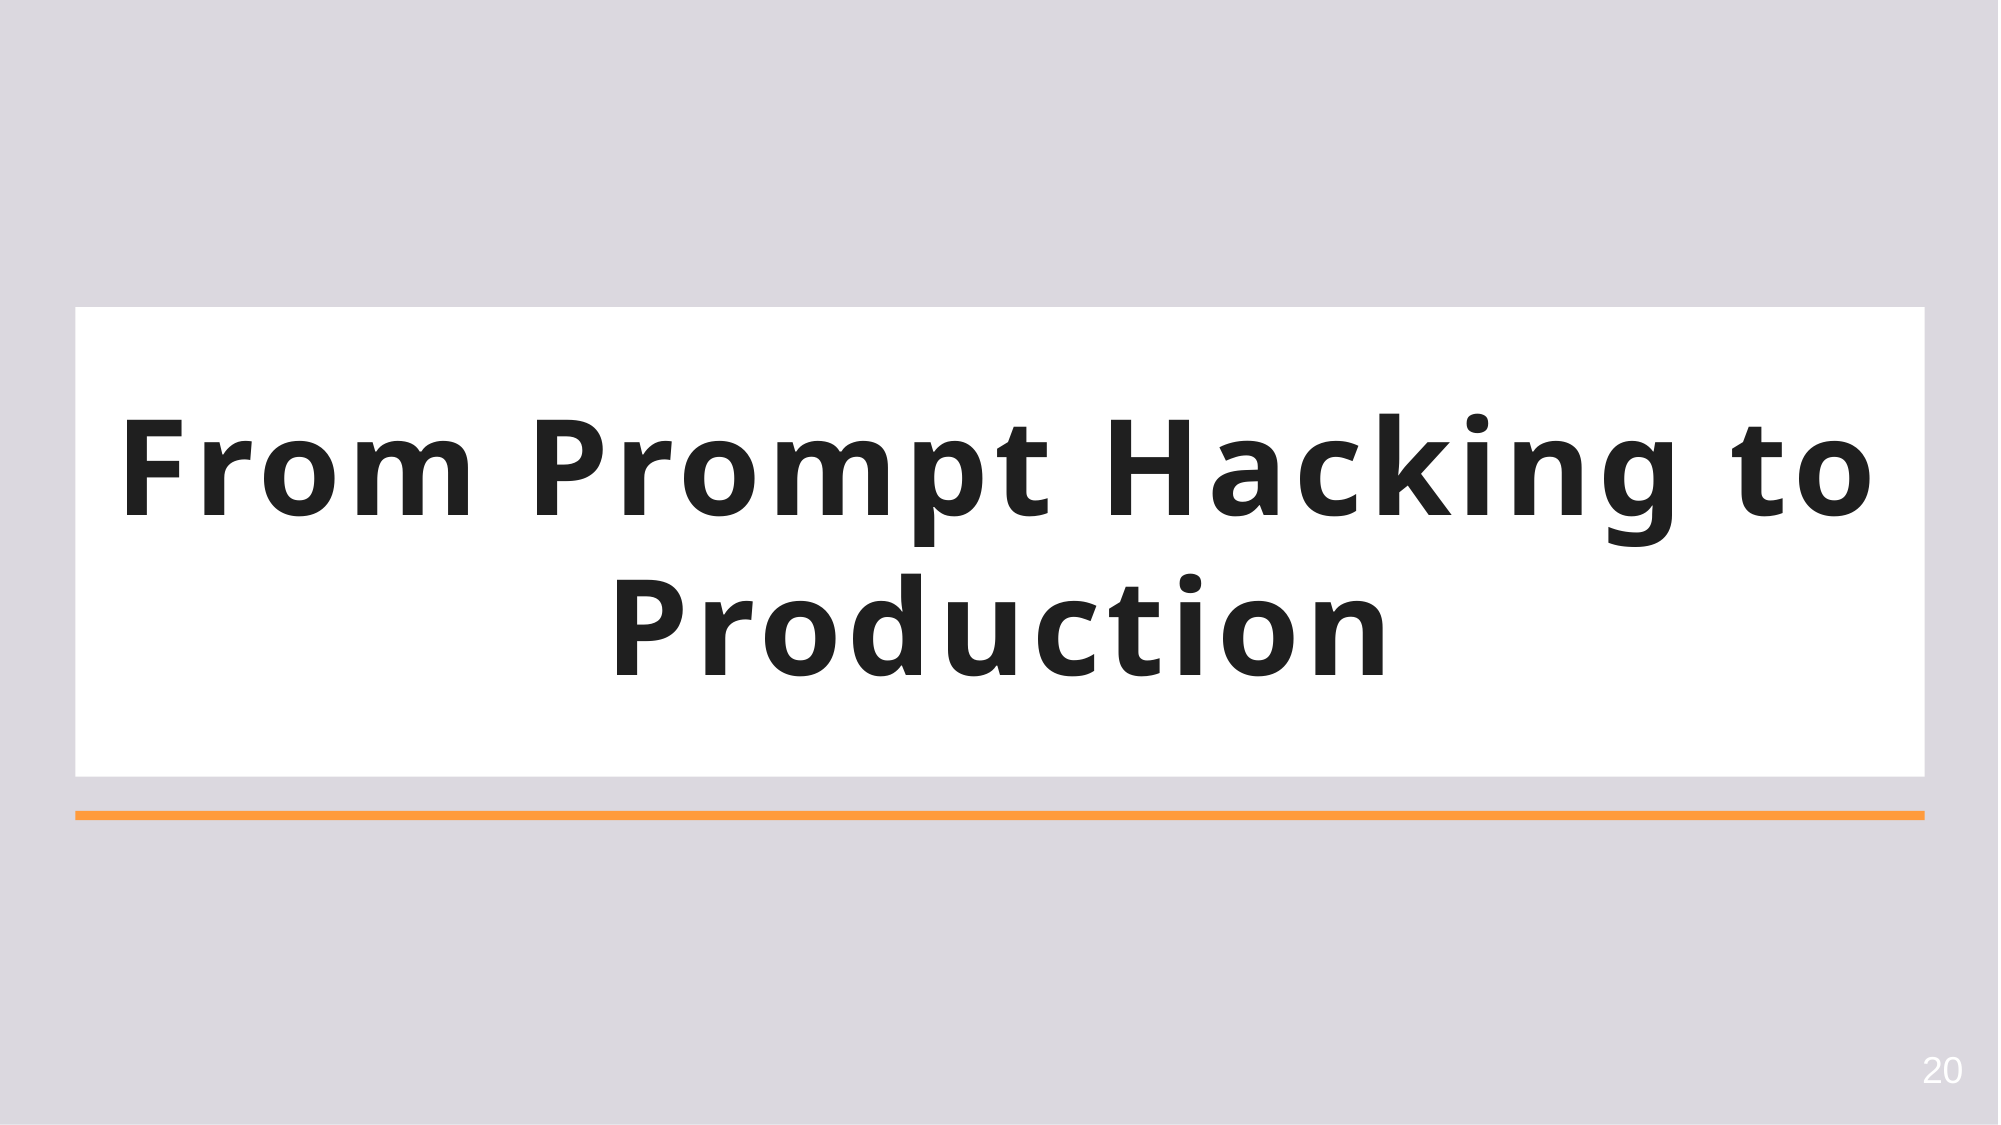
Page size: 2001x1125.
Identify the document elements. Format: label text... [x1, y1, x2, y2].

slide_number 20 [1858, 1025, 1979, 1112]
title From Prompt Hacking to Production [75, 307, 1925, 777]
